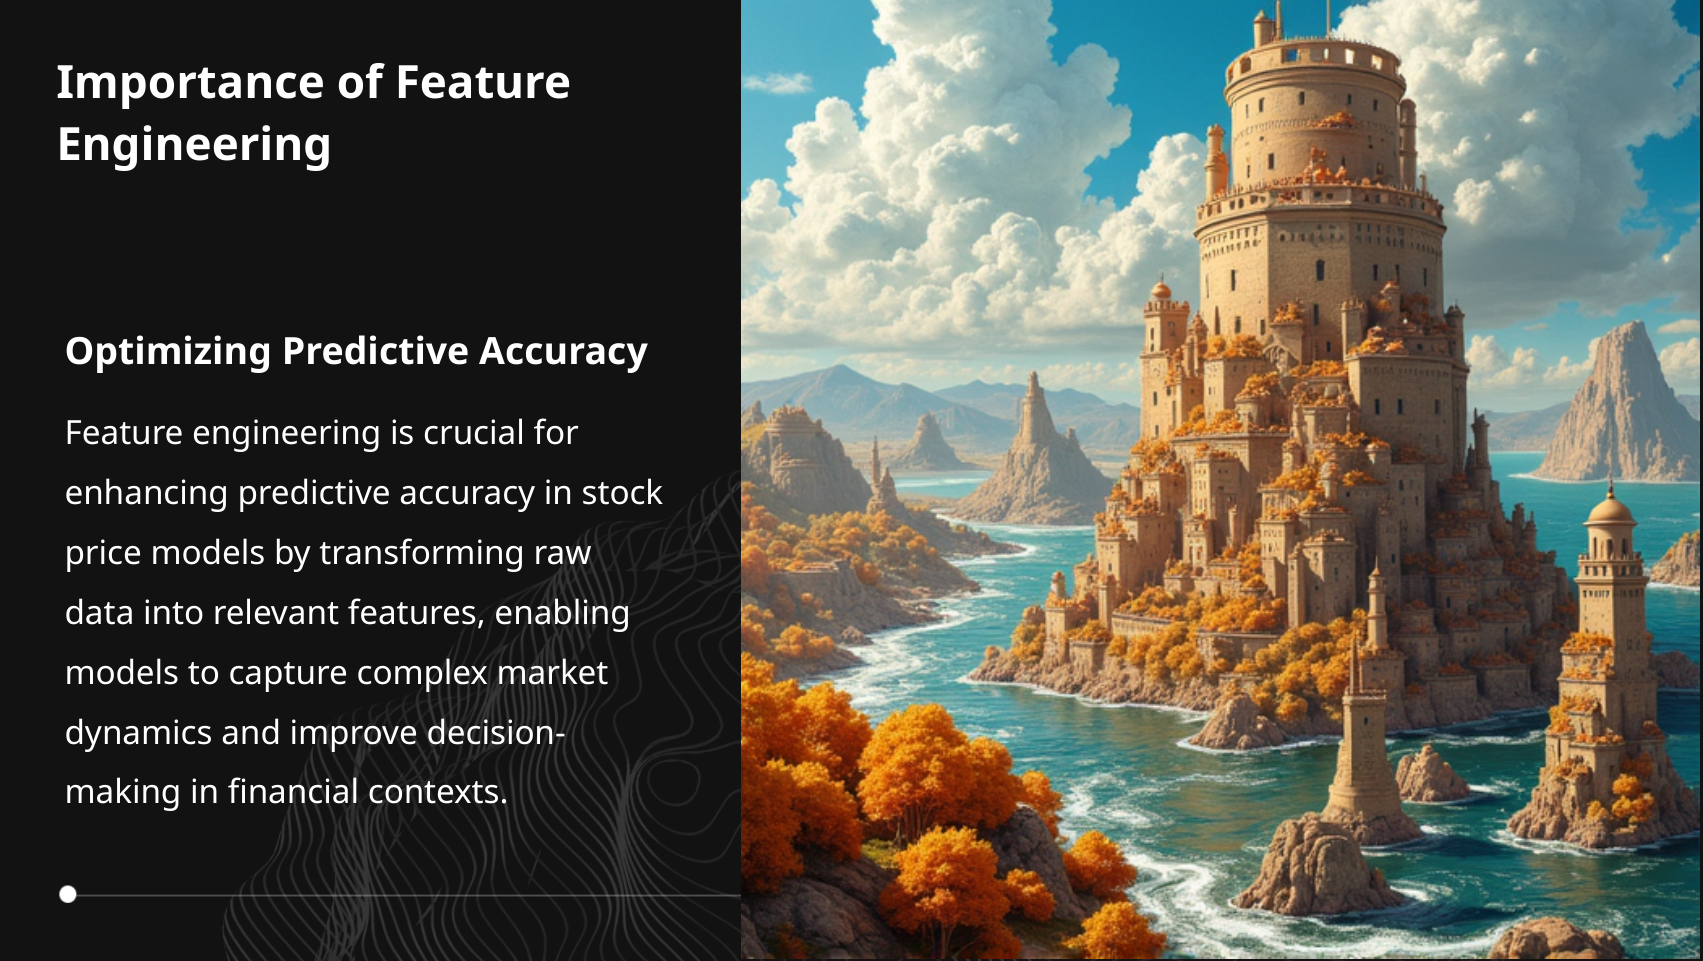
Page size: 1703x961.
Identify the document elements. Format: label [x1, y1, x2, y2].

text_box [64, 402, 670, 800]
picture [0, 0, 1703, 961]
text_box [64, 301, 670, 392]
text_box [55, 49, 667, 166]
